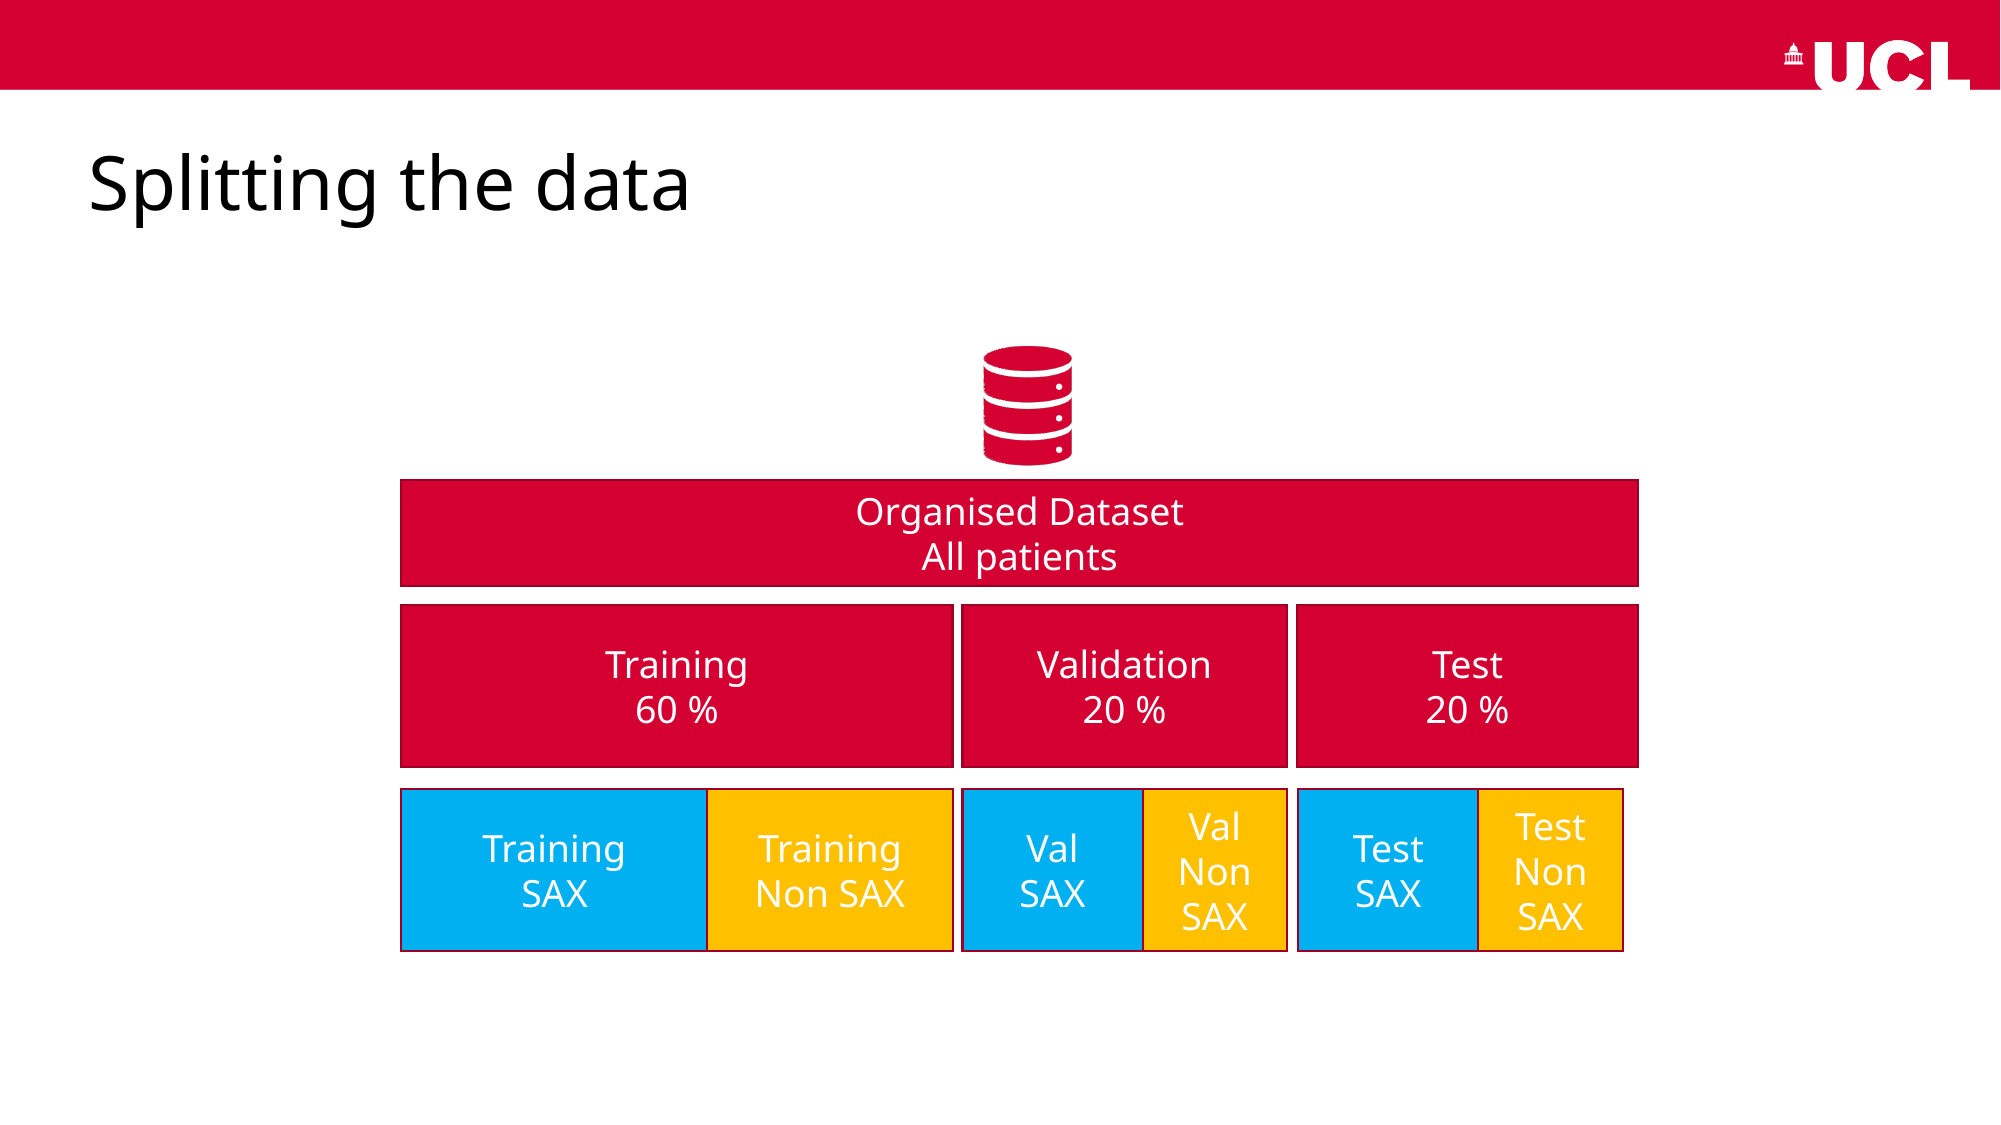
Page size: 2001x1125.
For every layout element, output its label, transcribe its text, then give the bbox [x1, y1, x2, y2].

text_box Training SAX [400, 788, 706, 952]
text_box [962, 788, 1287, 952]
text_box Training 60 % [400, 604, 954, 768]
text_box Test 20 % [1296, 604, 1639, 768]
title Splitting the data [73, 109, 1799, 262]
picture [952, 330, 1103, 481]
text_box Validation 20 % [961, 604, 1288, 768]
text_box Training Non SAX [706, 788, 954, 952]
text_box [1298, 788, 1623, 952]
text_box Organised Dataset All patients [400, 479, 1639, 587]
picture [0, 0, 2001, 90]
